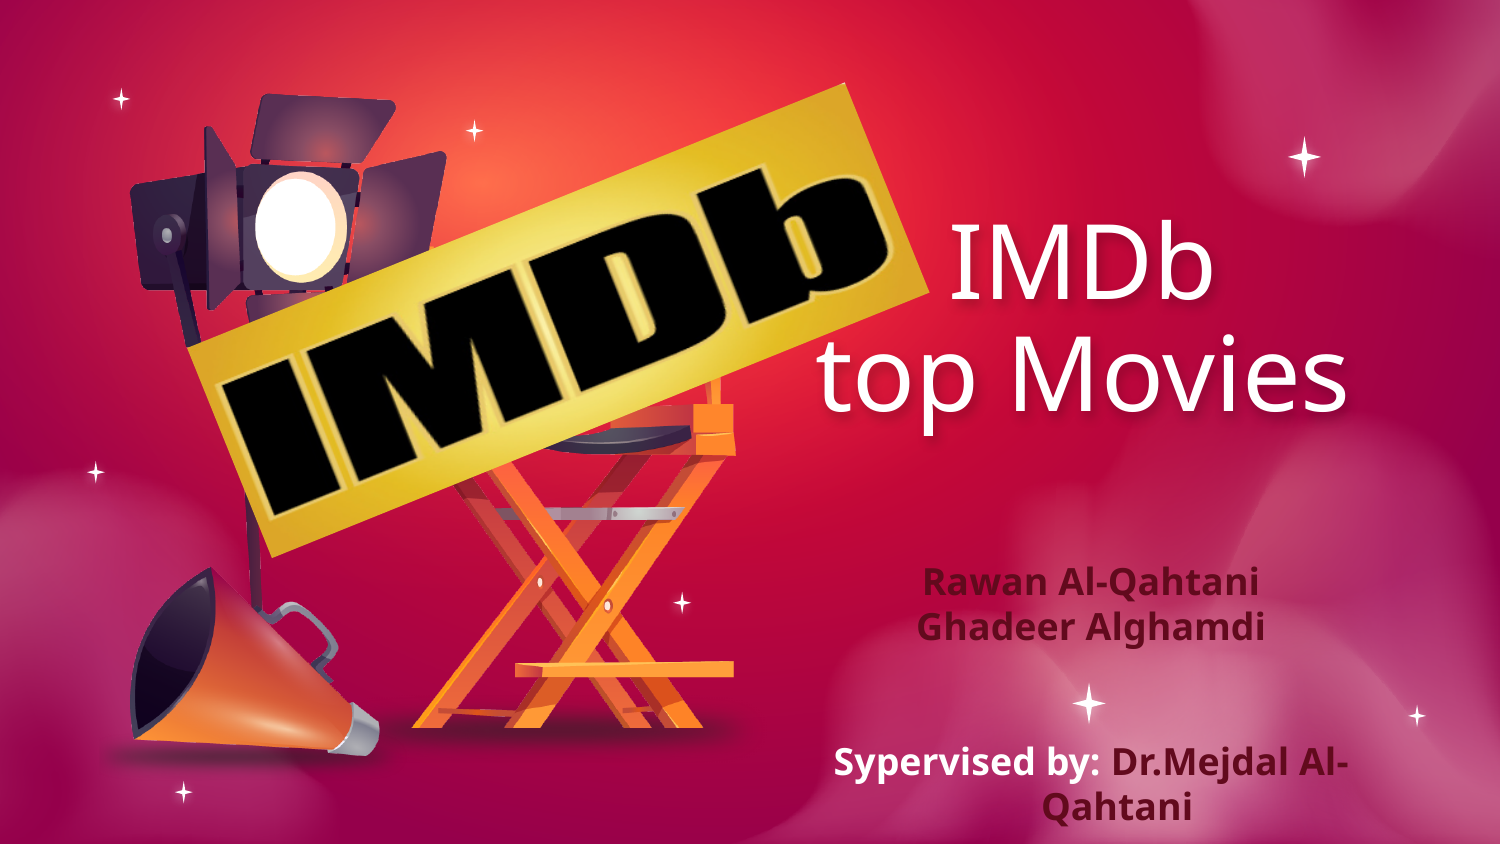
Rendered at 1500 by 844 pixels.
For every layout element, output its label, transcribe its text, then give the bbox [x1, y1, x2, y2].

title IMDb top Movies [771, 110, 1396, 624]
picture [0, 0, 1500, 844]
subtitle Rawan Al-Qahtani Ghadeer Alghamdi Sypervised by: Dr.Mejdal Al-Qahtani [764, 659, 1396, 727]
